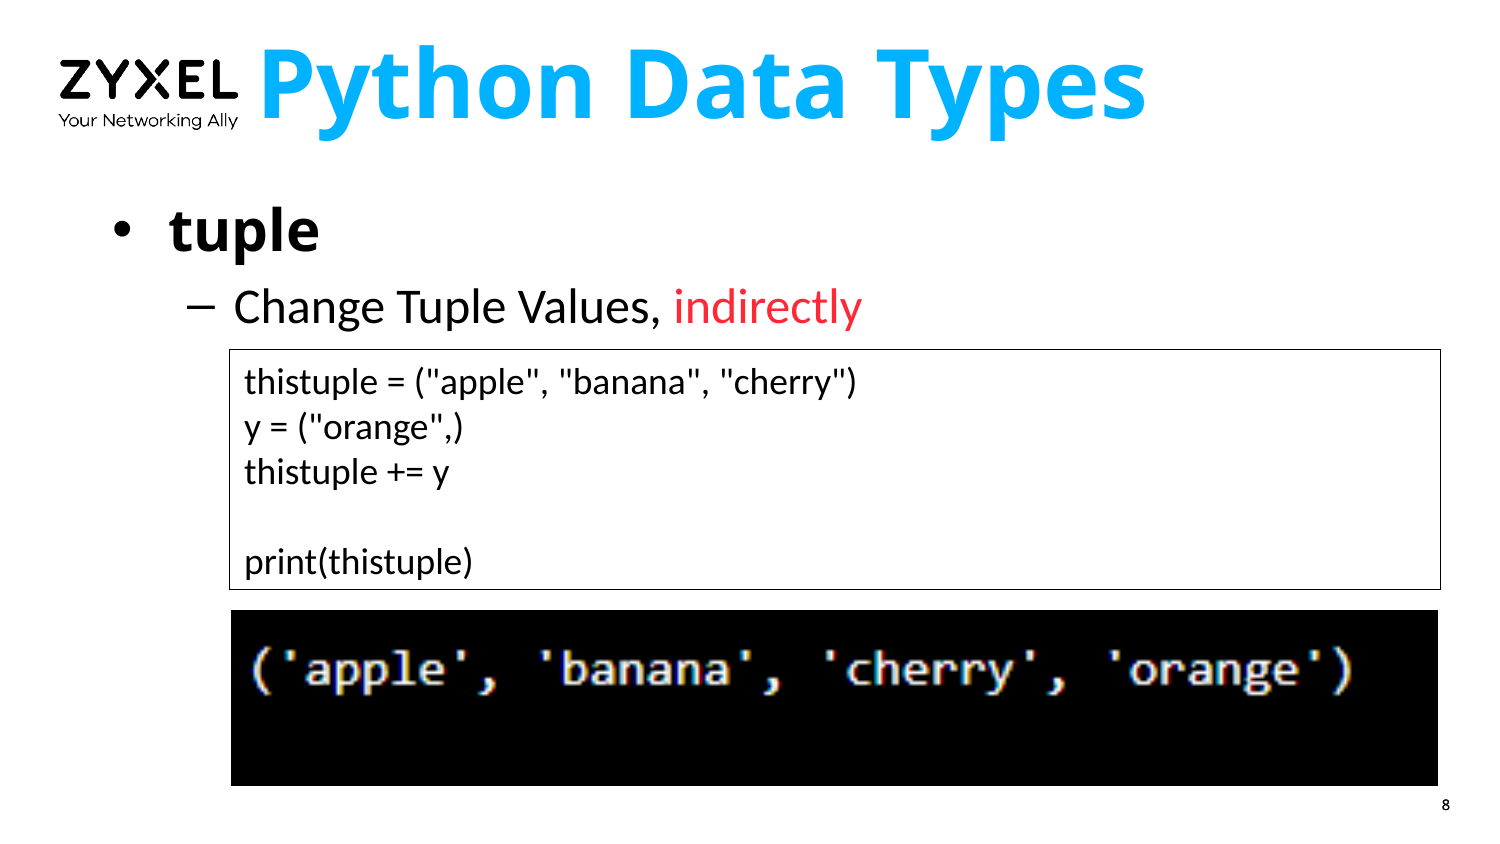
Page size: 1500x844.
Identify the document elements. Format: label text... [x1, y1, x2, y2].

text_box thistuple = ("apple", "banana", "cherry") y = ("orange",) thistuple += y print(thistuple) [229, 349, 1441, 590]
picture [0, 20, 296, 169]
text_box tuple Change Tuple Values, indirectly [97, 185, 1460, 844]
title Python Data Types [256, 35, 1387, 142]
picture [230, 609, 1439, 787]
